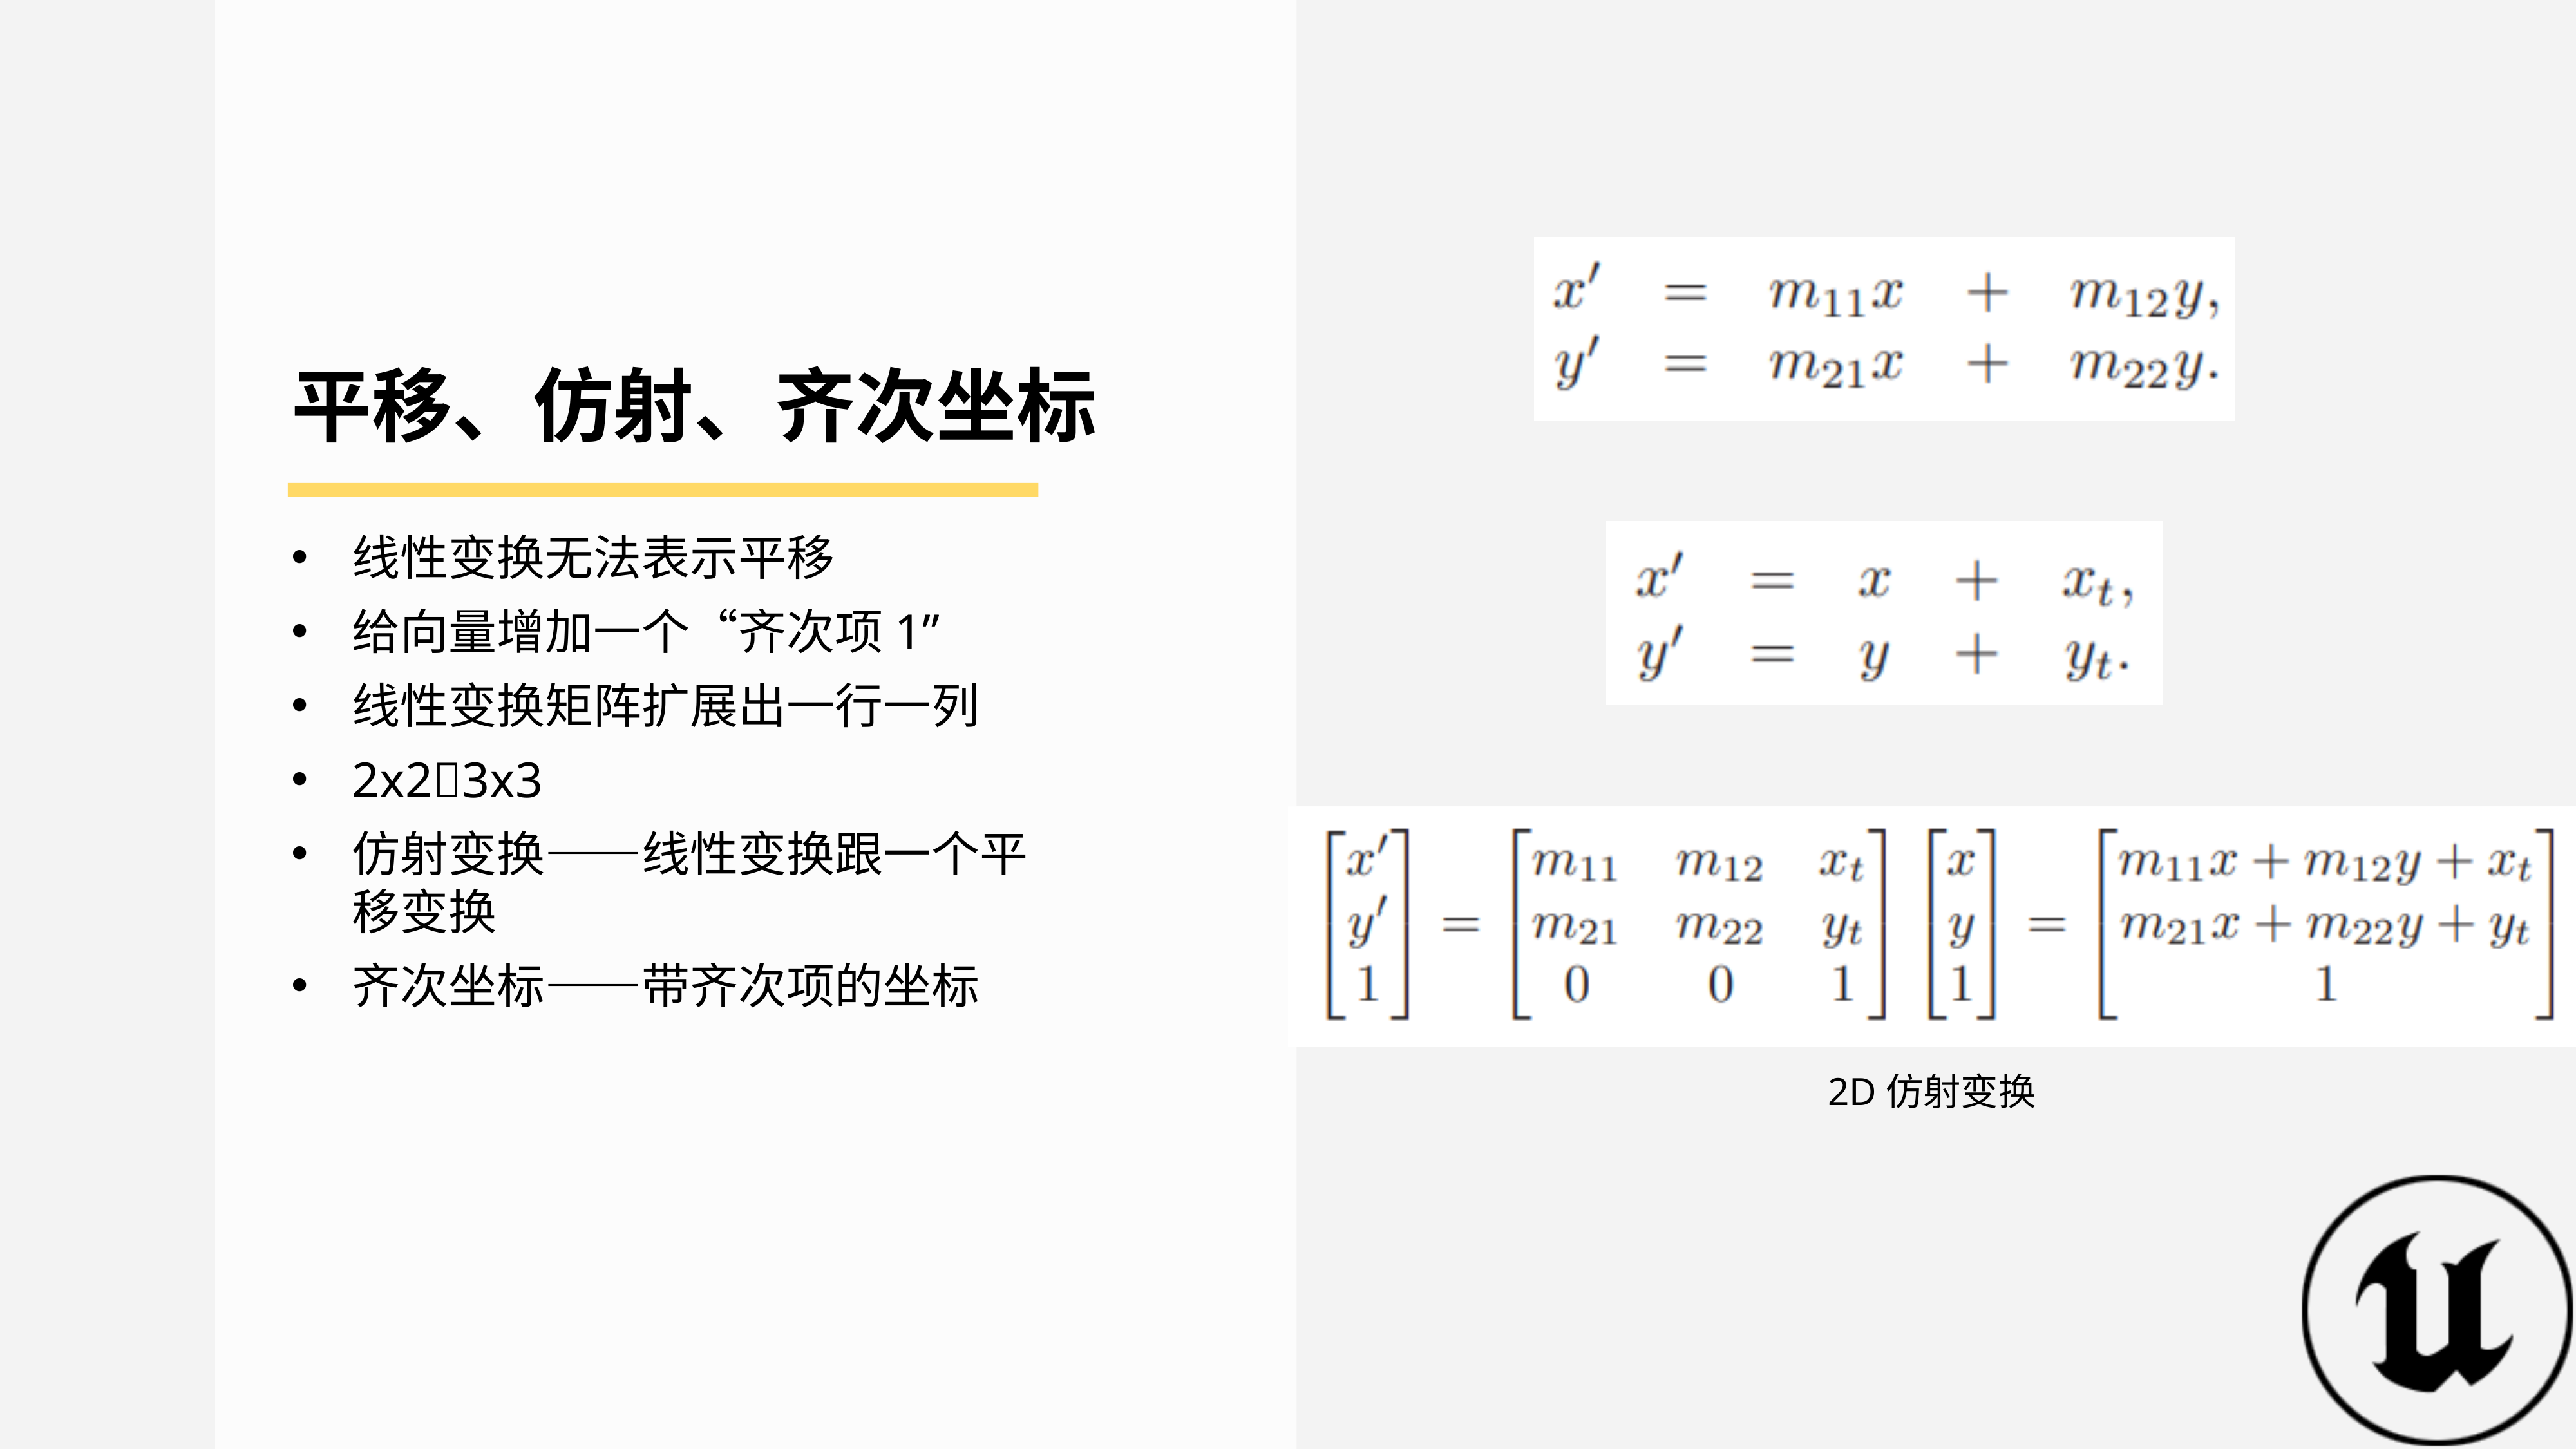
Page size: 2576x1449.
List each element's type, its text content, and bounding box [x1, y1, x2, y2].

picture [1534, 237, 2235, 421]
text_box 平移、仿射、齐次坐标 [285, 350, 1114, 458]
text_box 线性变换无法表示平移 给向量增加一个“齐次项1” 线性变换矩阵扩展出一行一列 2x23x3 仿射变换——线性变换跟一个平移变换 齐次坐标——带齐次项的坐标 [285, 521, 1037, 1019]
text_box 2D仿射变换 [1786, 1062, 2078, 1119]
text_box [214, 0, 1297, 1449]
text_box [287, 482, 1039, 497]
picture [1287, 806, 2576, 1047]
picture [1605, 521, 2163, 705]
picture [2298, 1171, 2576, 1449]
